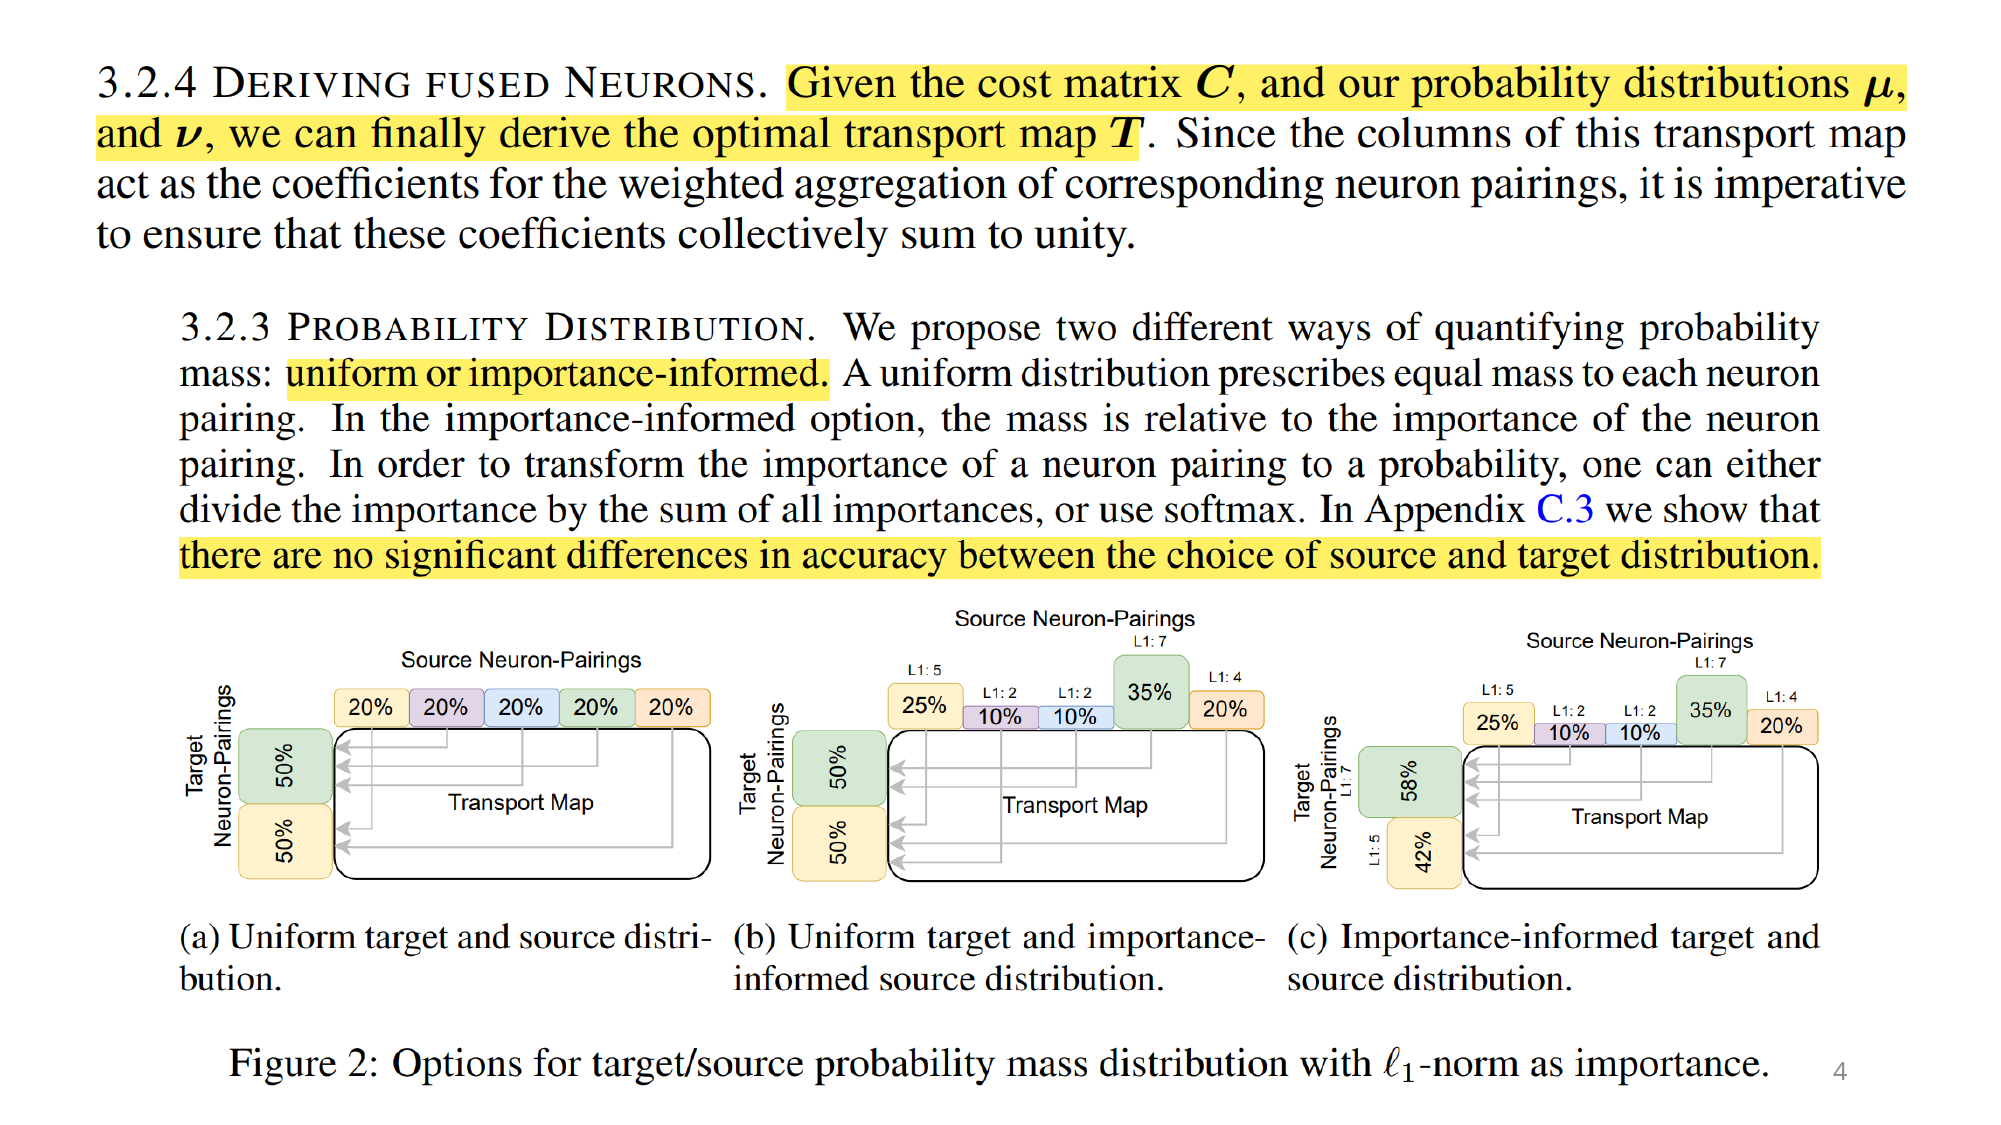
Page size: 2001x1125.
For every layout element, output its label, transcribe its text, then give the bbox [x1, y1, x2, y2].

picture [170, 297, 1830, 1088]
slide_number 14 [1412, 1042, 1863, 1103]
picture [86, 37, 1914, 257]
